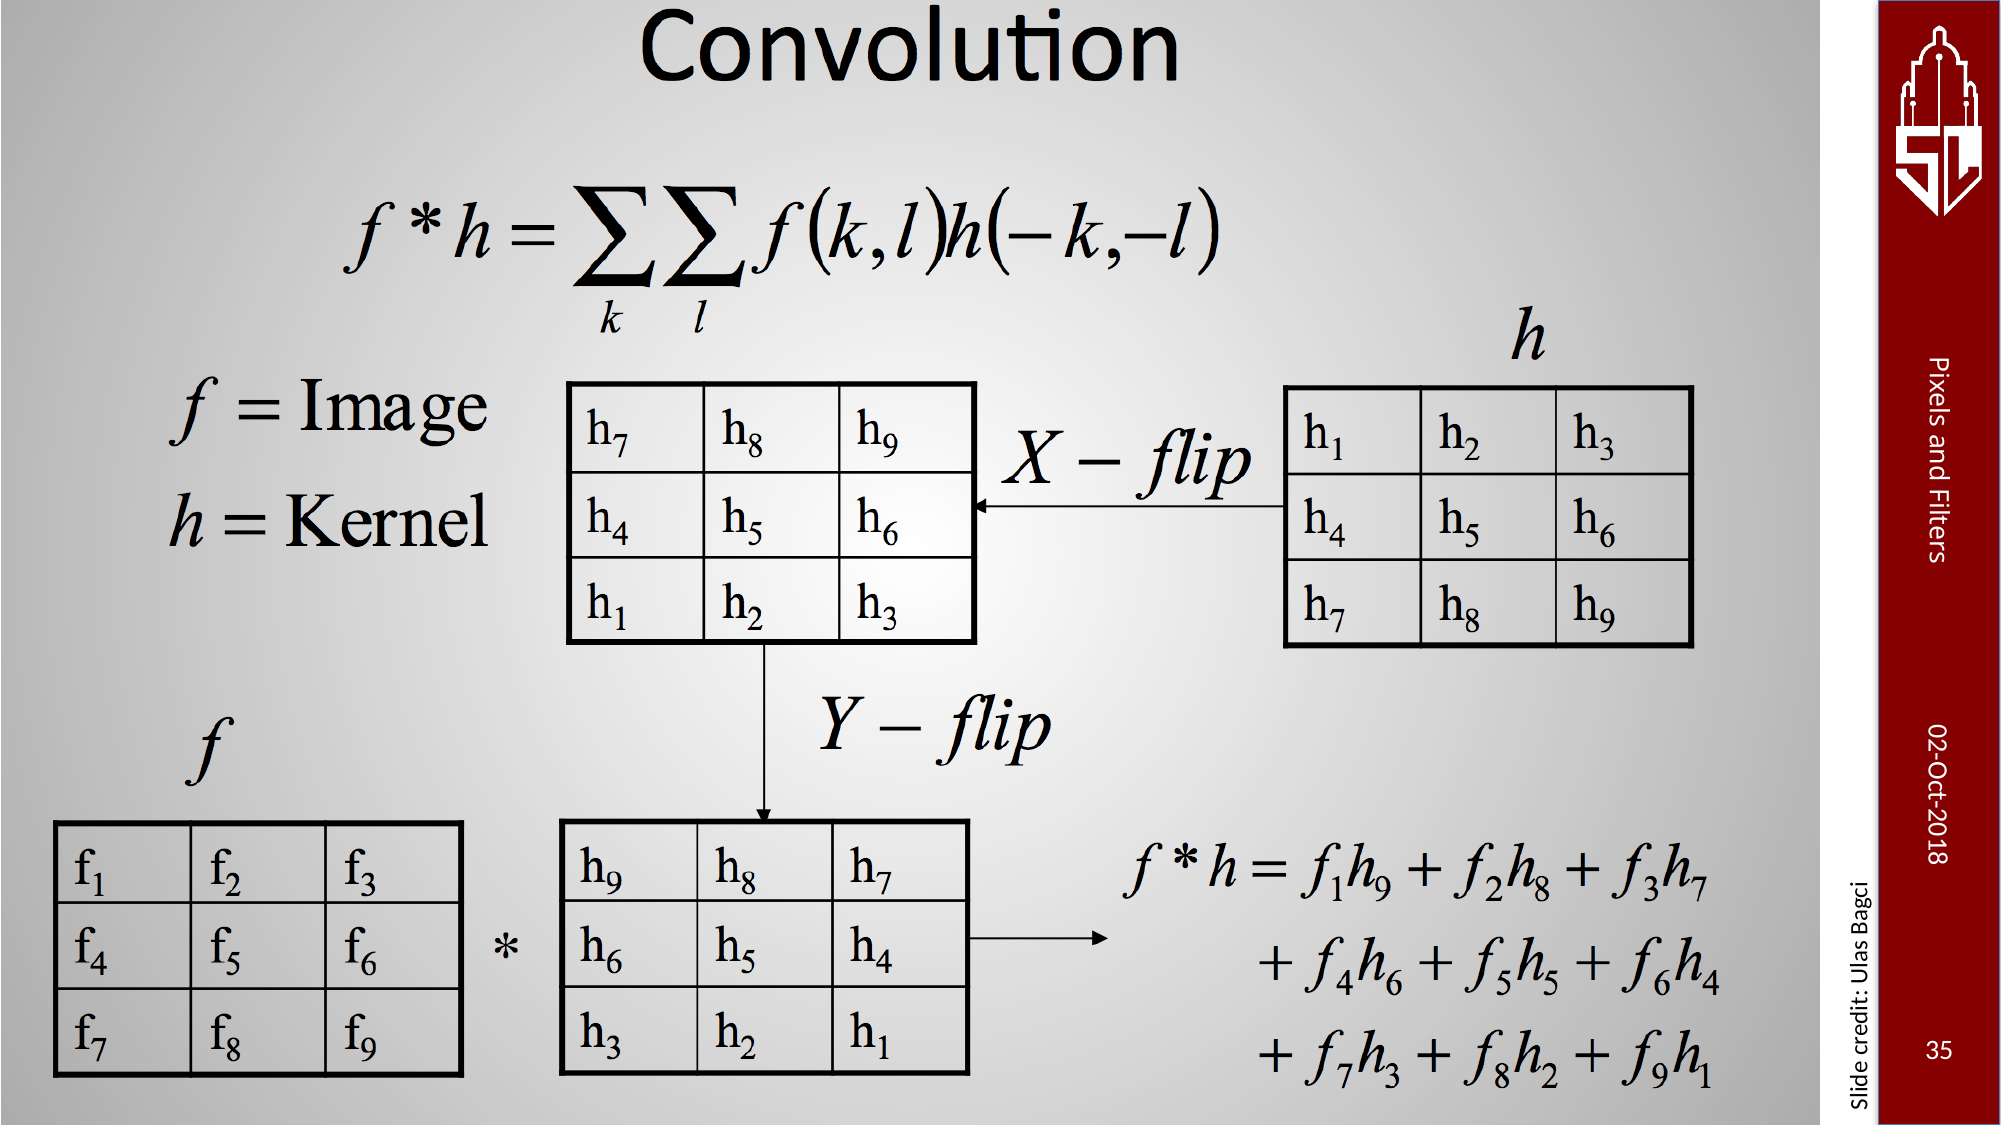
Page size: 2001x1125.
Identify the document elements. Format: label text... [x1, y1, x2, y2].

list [0, 0, 1825, 1125]
text_box Slide credit: Ulas Bagci [1834, 687, 1880, 1125]
picture [1896, 25, 1982, 217]
